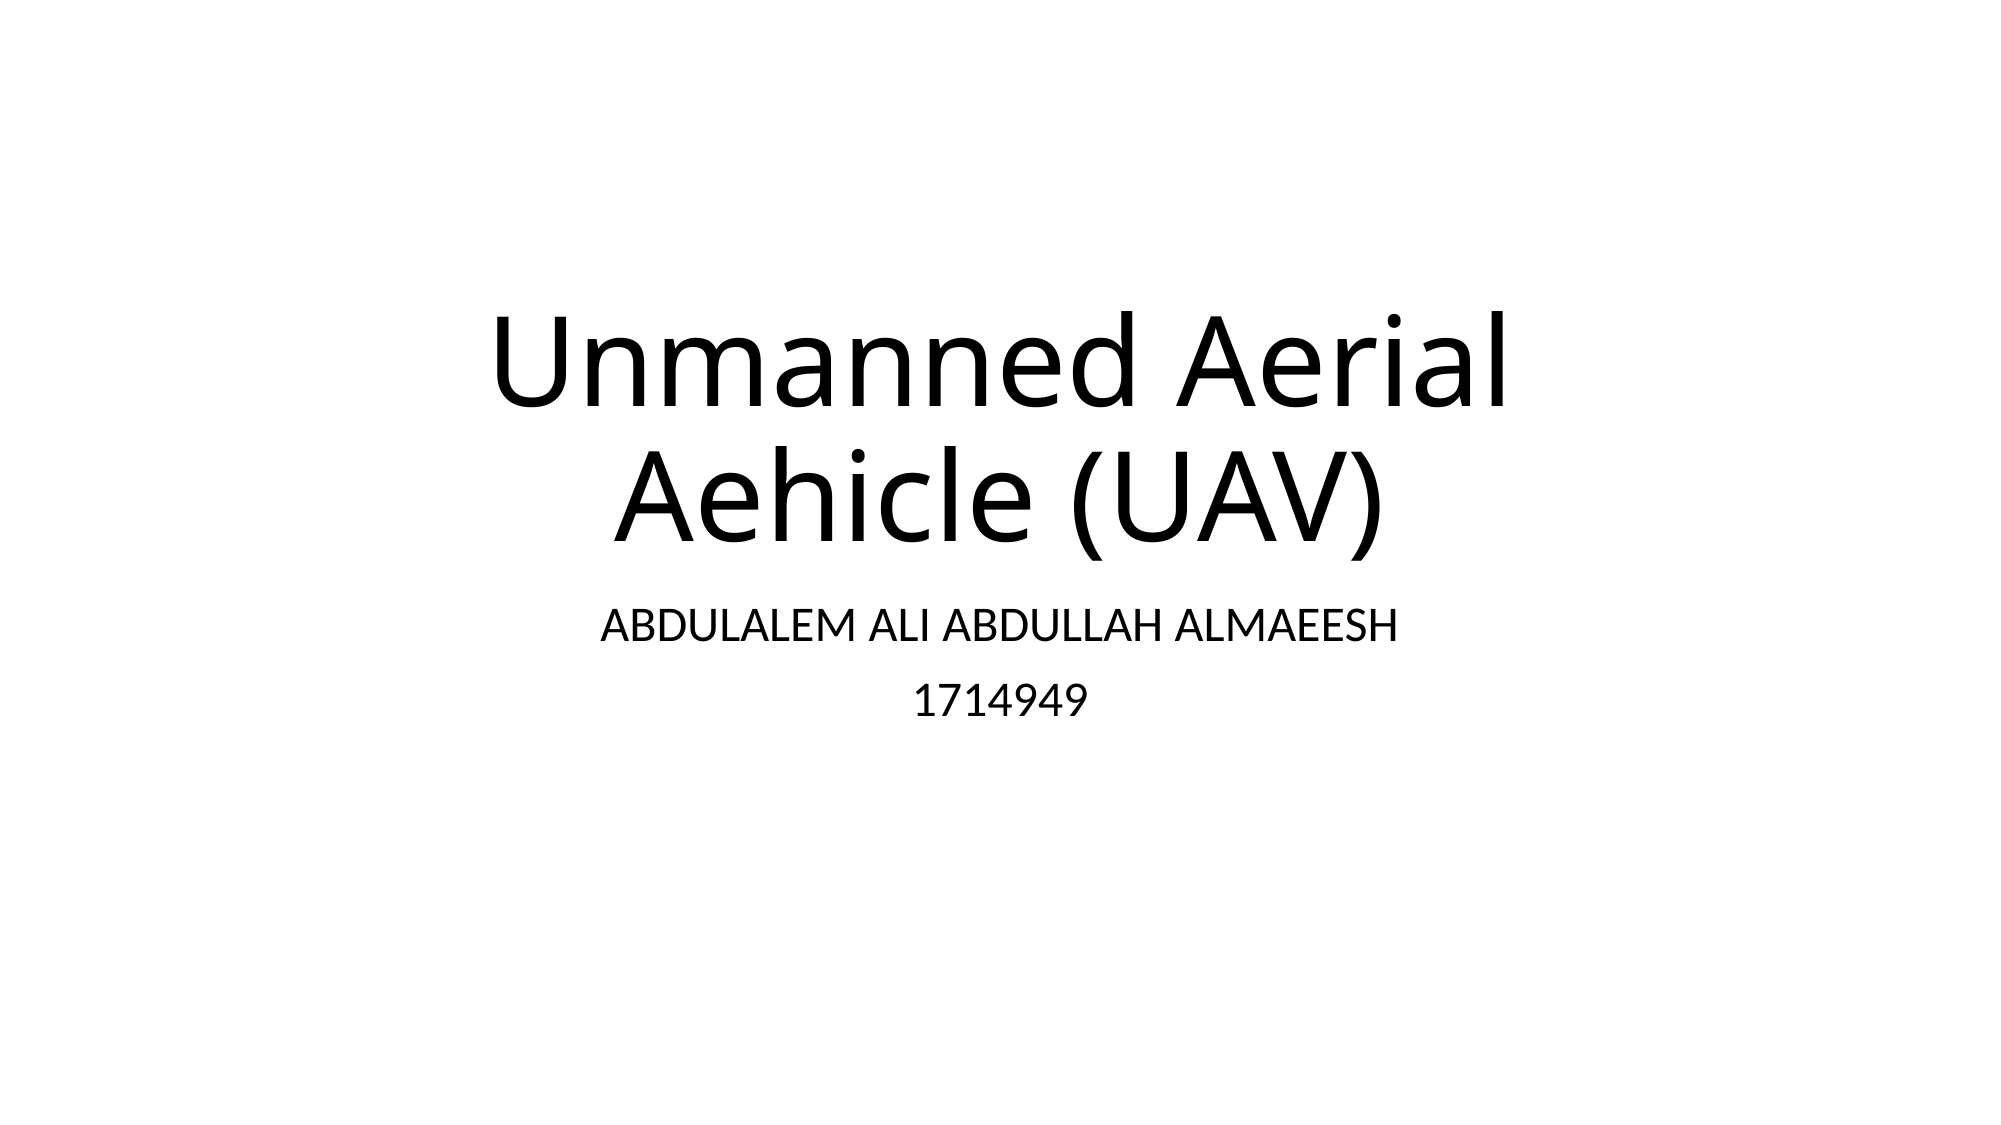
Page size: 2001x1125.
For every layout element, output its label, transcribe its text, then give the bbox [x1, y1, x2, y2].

subtitle ABDULALEM ALI ABDULLAH ALMAEESH 1714949 [249, 590, 1750, 863]
title Unmanned Aerial Aehicle (UAV) [249, 184, 1750, 576]
